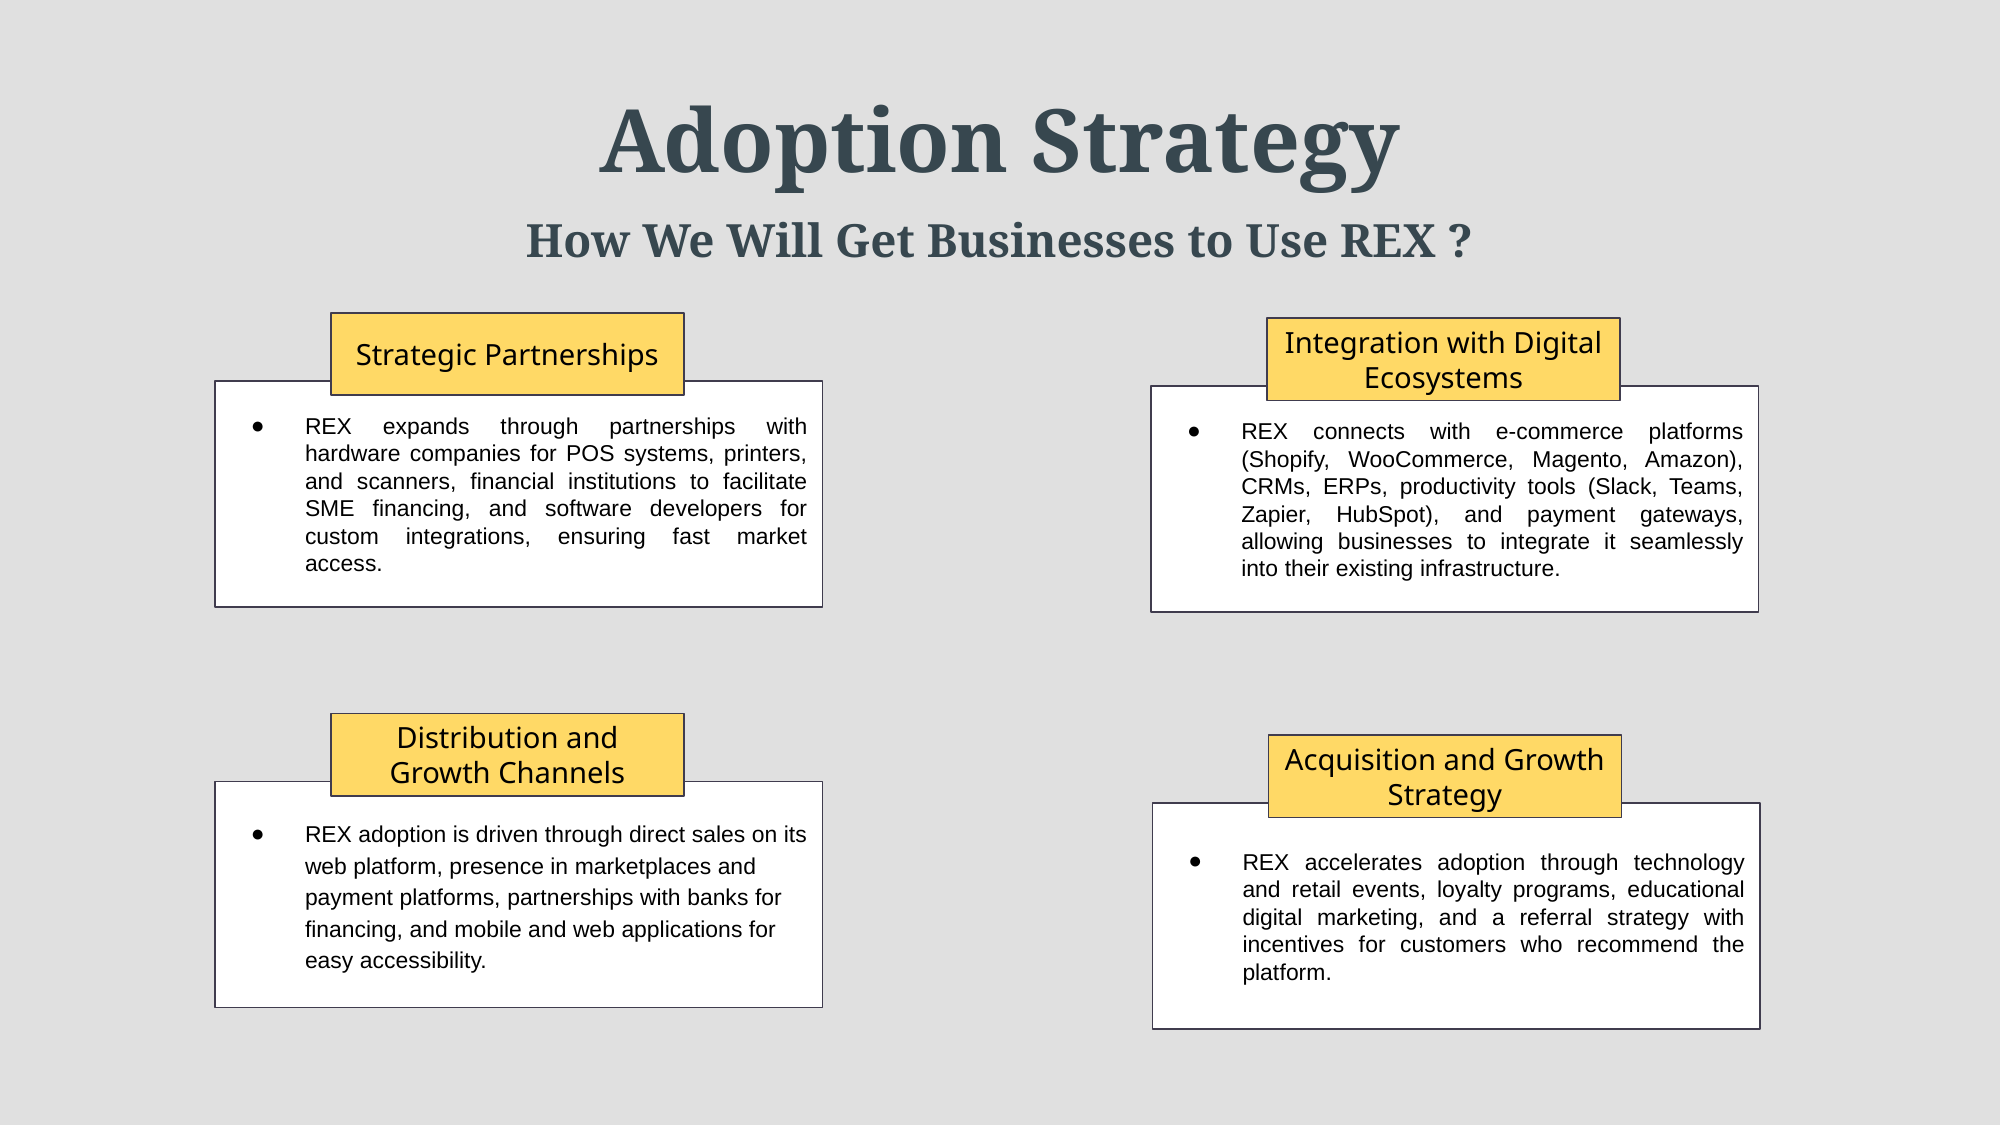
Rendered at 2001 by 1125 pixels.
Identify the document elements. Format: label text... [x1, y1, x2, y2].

text_box How We Will Get Businesses to Use REX ? [389, 200, 1622, 331]
text_box Acquisition and Growth Strategy [1268, 734, 1622, 818]
text_box Strategic Partnerships [330, 312, 685, 396]
text_box REX accelerates adoption through technology and retail events, loyalty programs, educational digital marketing, and a referral strategy with incentives for customers who recommend the platform. [1152, 802, 1760, 1029]
text_box Integration with Digital Ecosystems [1267, 318, 1621, 401]
text_box REX adoption is driven through direct sales on its web platform, presence in marketplaces and payment platforms, partnerships with banks for financing, and mobile and web applications for easy accessibility. [214, 781, 823, 1008]
text_box REX expands through partnerships with hardware companies for POS systems, printers, and scanners, financial institutions to facilitate SME financing, and software developers for custom integrations, ensuring fast market access. [214, 380, 823, 607]
text_box REX connects with e-commerce platforms (Shopify, WooCommerce, Magento, Amazon), CRMs, ERPs, productivity tools (Slack, Teams, Zapier, HubSpot), and payment gateways, allowing businesses to integrate it seamlessly into their existing infrastructure. [1151, 385, 1759, 613]
text_box Adoption Strategy [384, 70, 1616, 200]
text_box Distribution and Growth Channels [330, 713, 685, 796]
